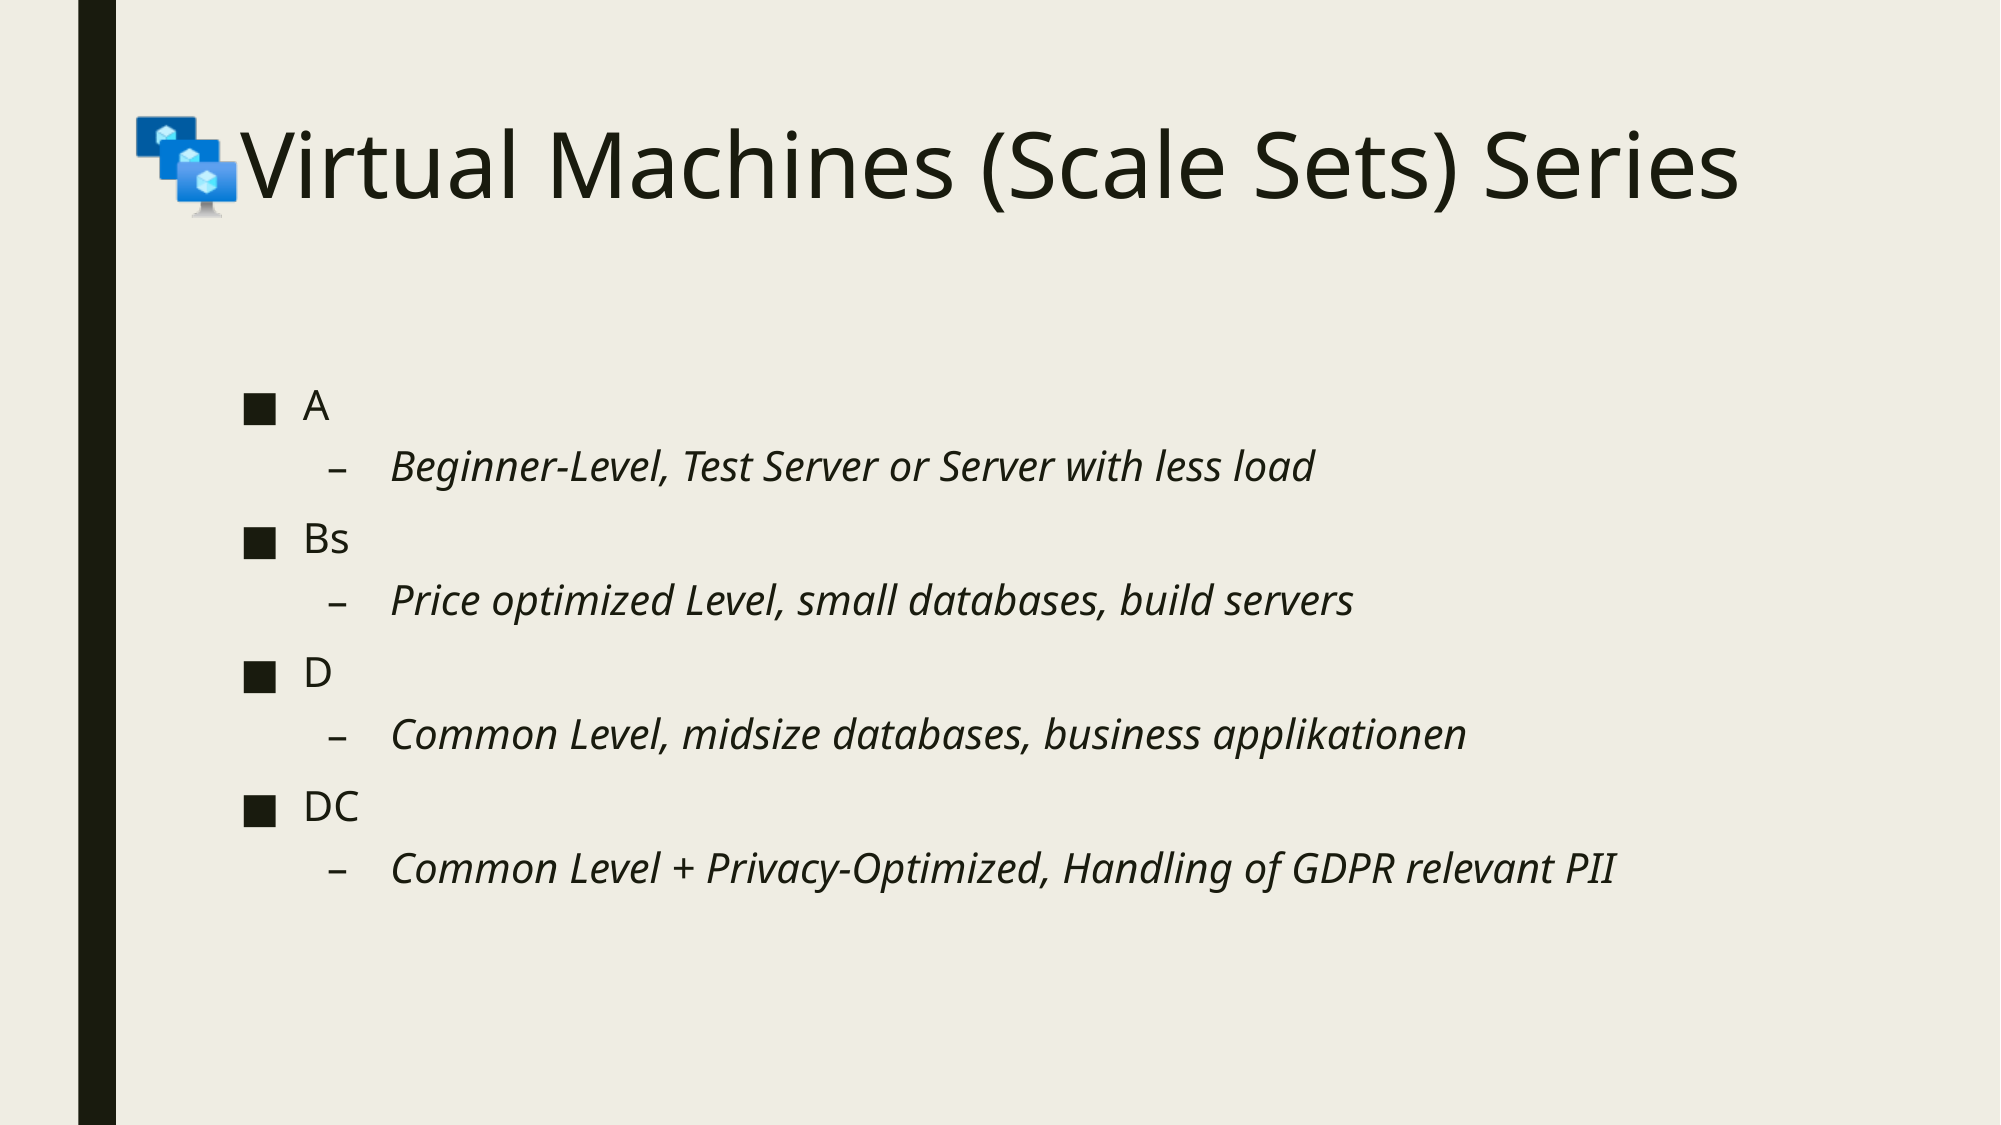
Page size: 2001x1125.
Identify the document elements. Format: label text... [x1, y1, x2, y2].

list A Beginner-Level, Test Server or Server with less load Bs Price optimized Level, small databases, build servers D Common Level, midsize databases, business applikationen DC Common Level + Privacy-Optimized, Handling of GDPR relevant PII [225, 375, 1800, 963]
picture [132, 112, 238, 218]
title Virtual Machines (Scale Sets) Series [225, 112, 1800, 357]
